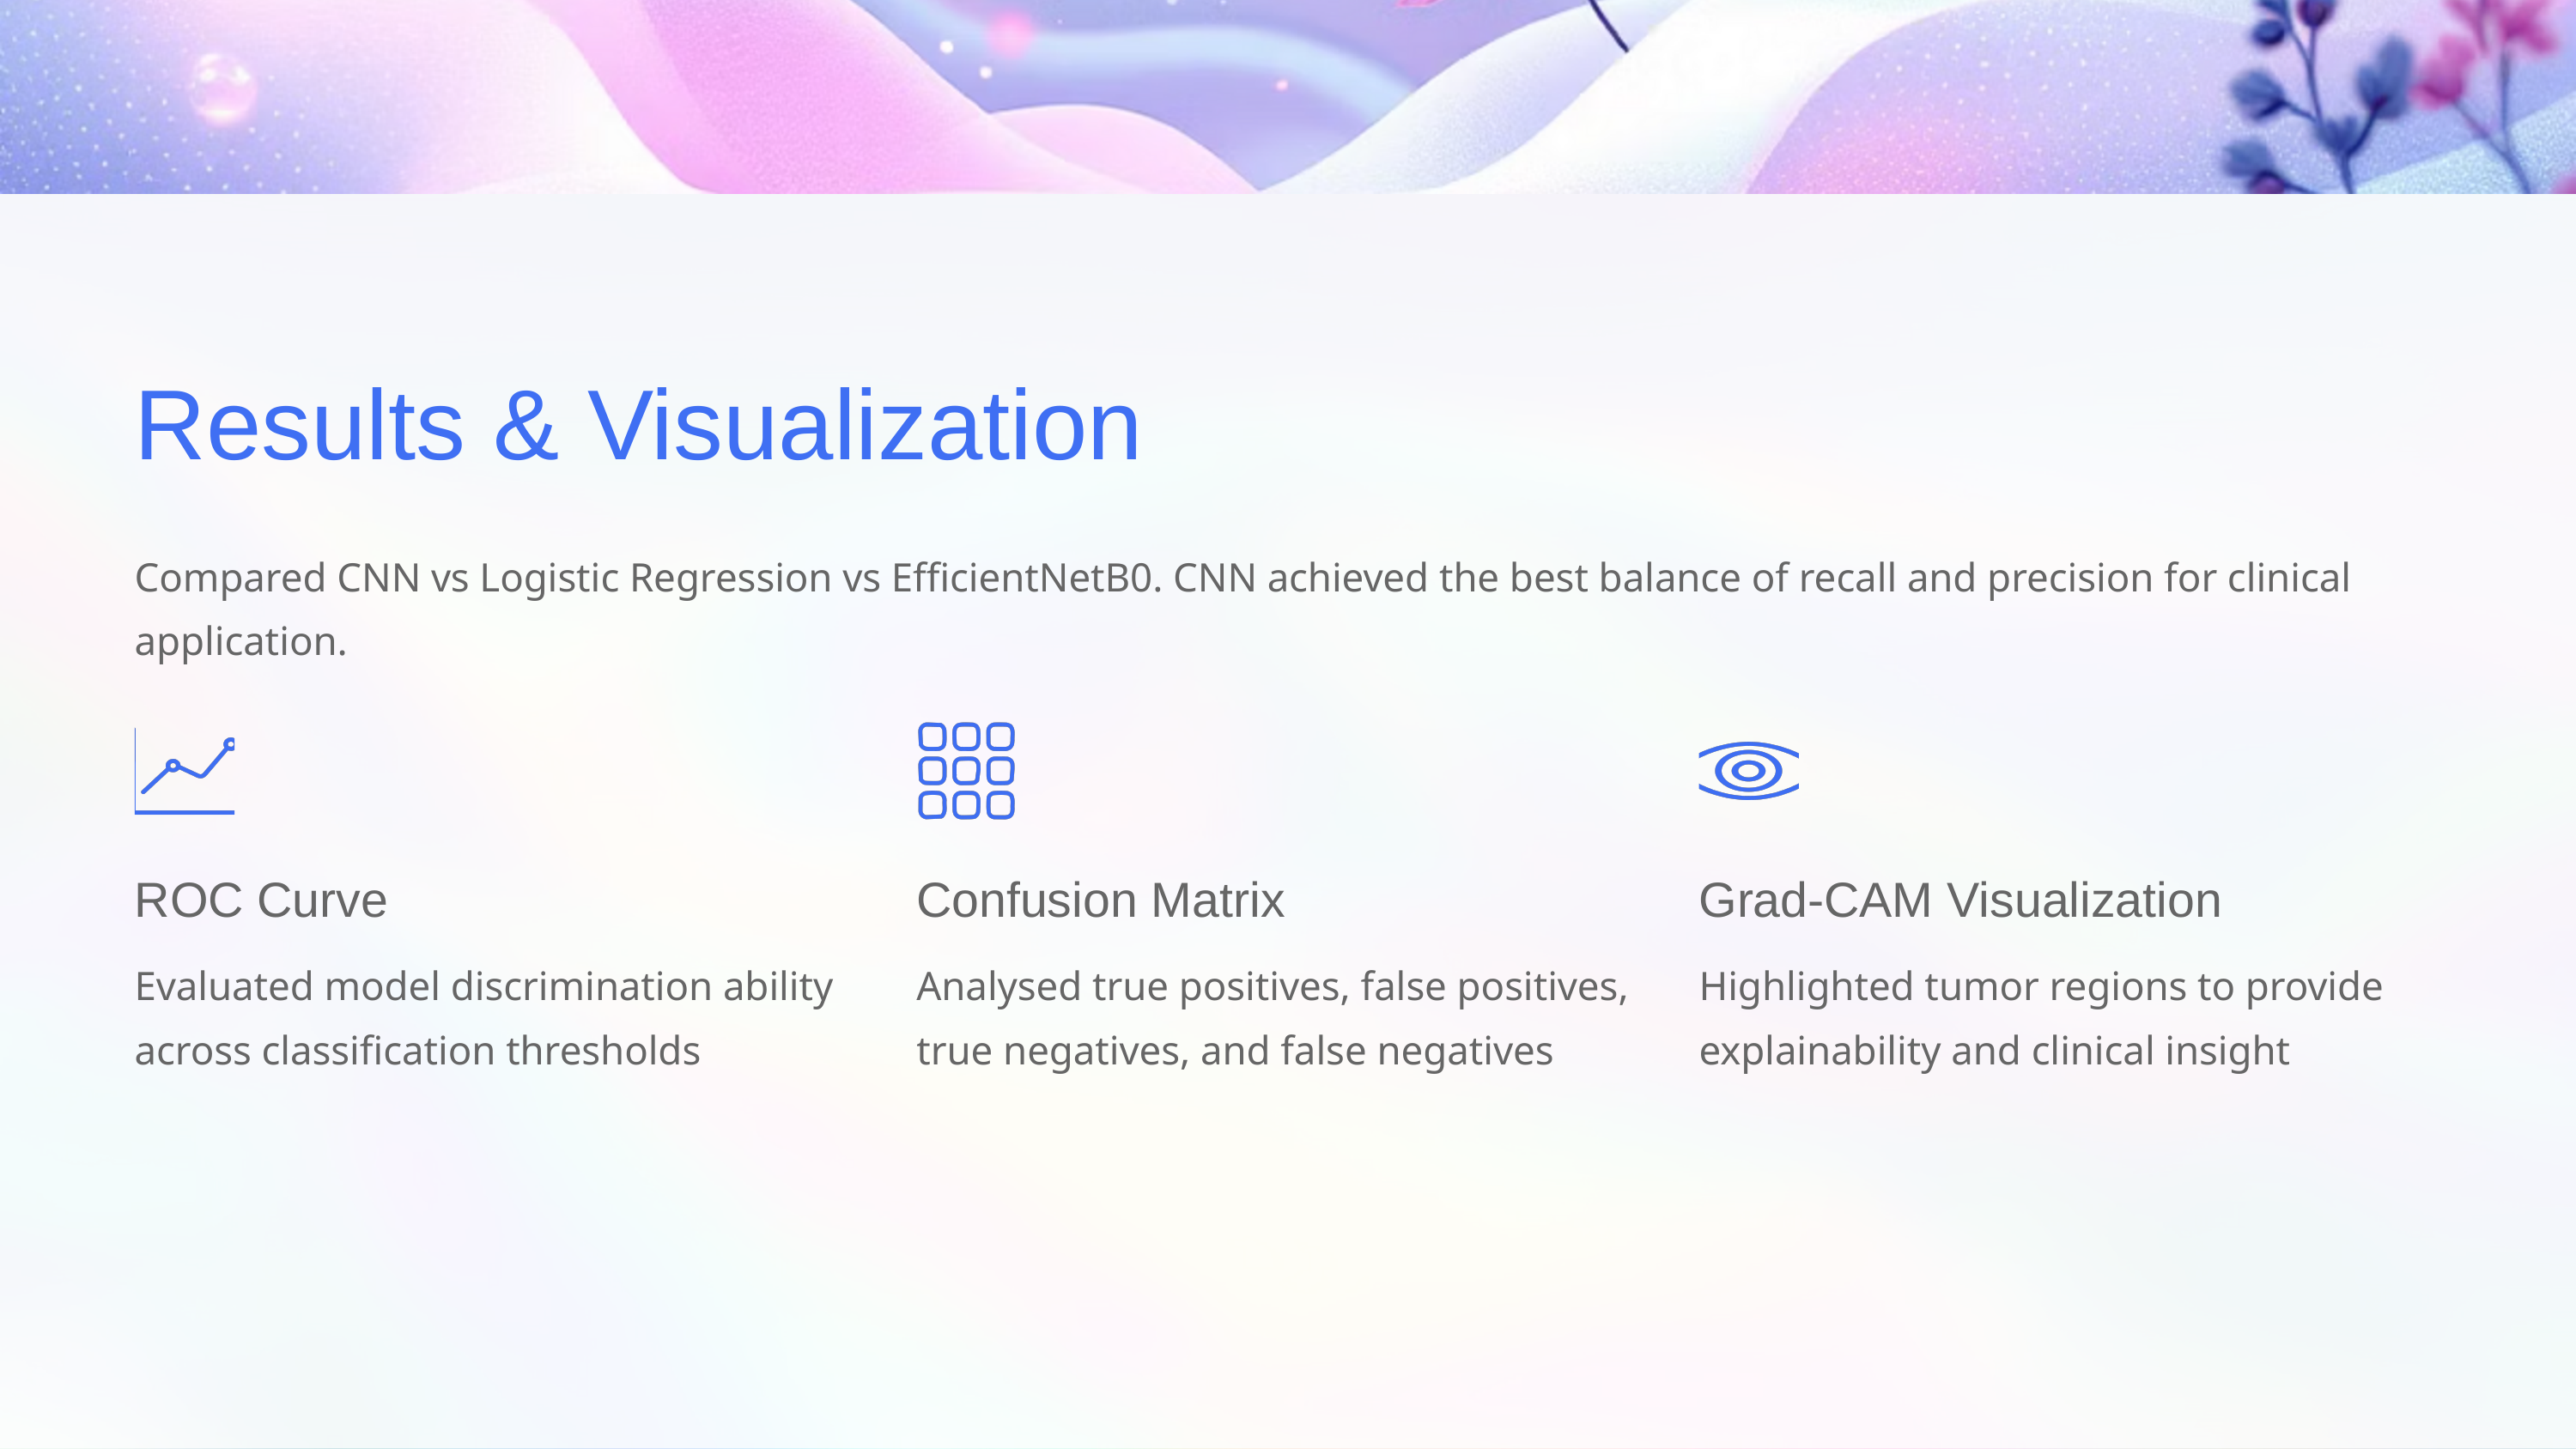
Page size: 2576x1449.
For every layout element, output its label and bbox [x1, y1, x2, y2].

text_box [0, 0, 2576, 194]
text_box [0, 203, 2576, 1449]
